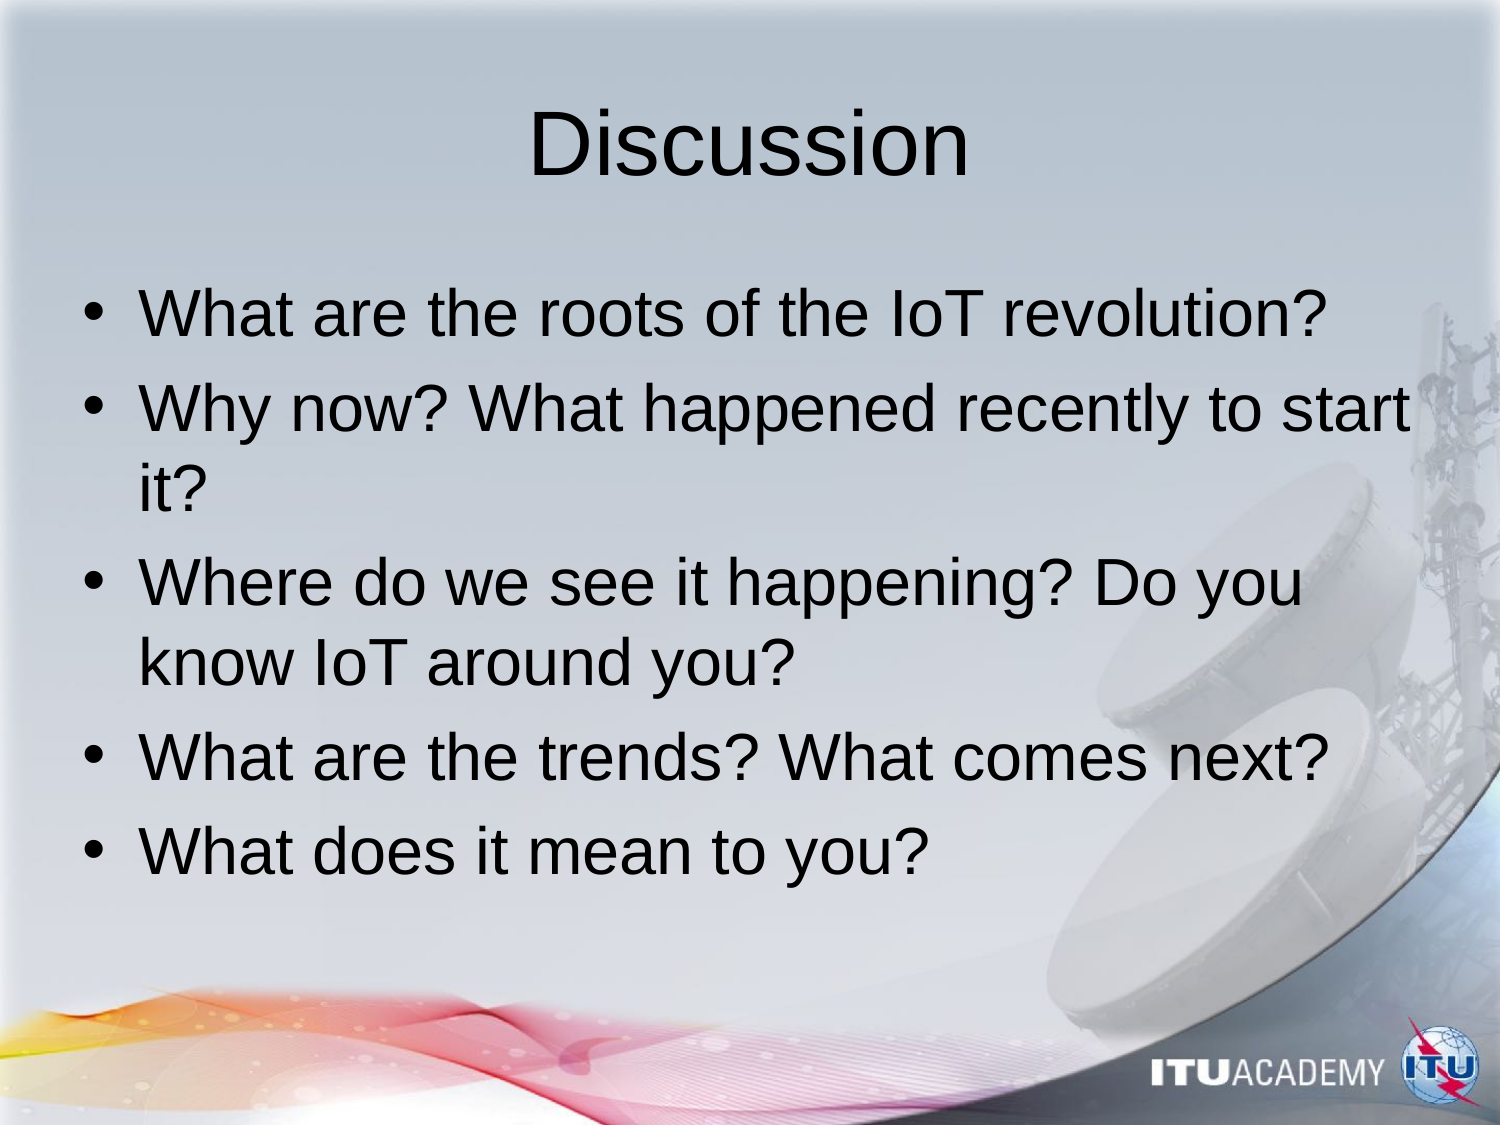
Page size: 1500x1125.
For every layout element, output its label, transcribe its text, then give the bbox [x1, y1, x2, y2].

list What are the roots of the IoT revolution? Why now? What happened recently to start it? Where do we see it happening? Do you know IoT around you? What are the trends? What comes next? What does it mean to you? [74, 261, 1426, 1006]
title Discussion [74, 44, 1426, 234]
picture [0, 0, 1500, 1125]
